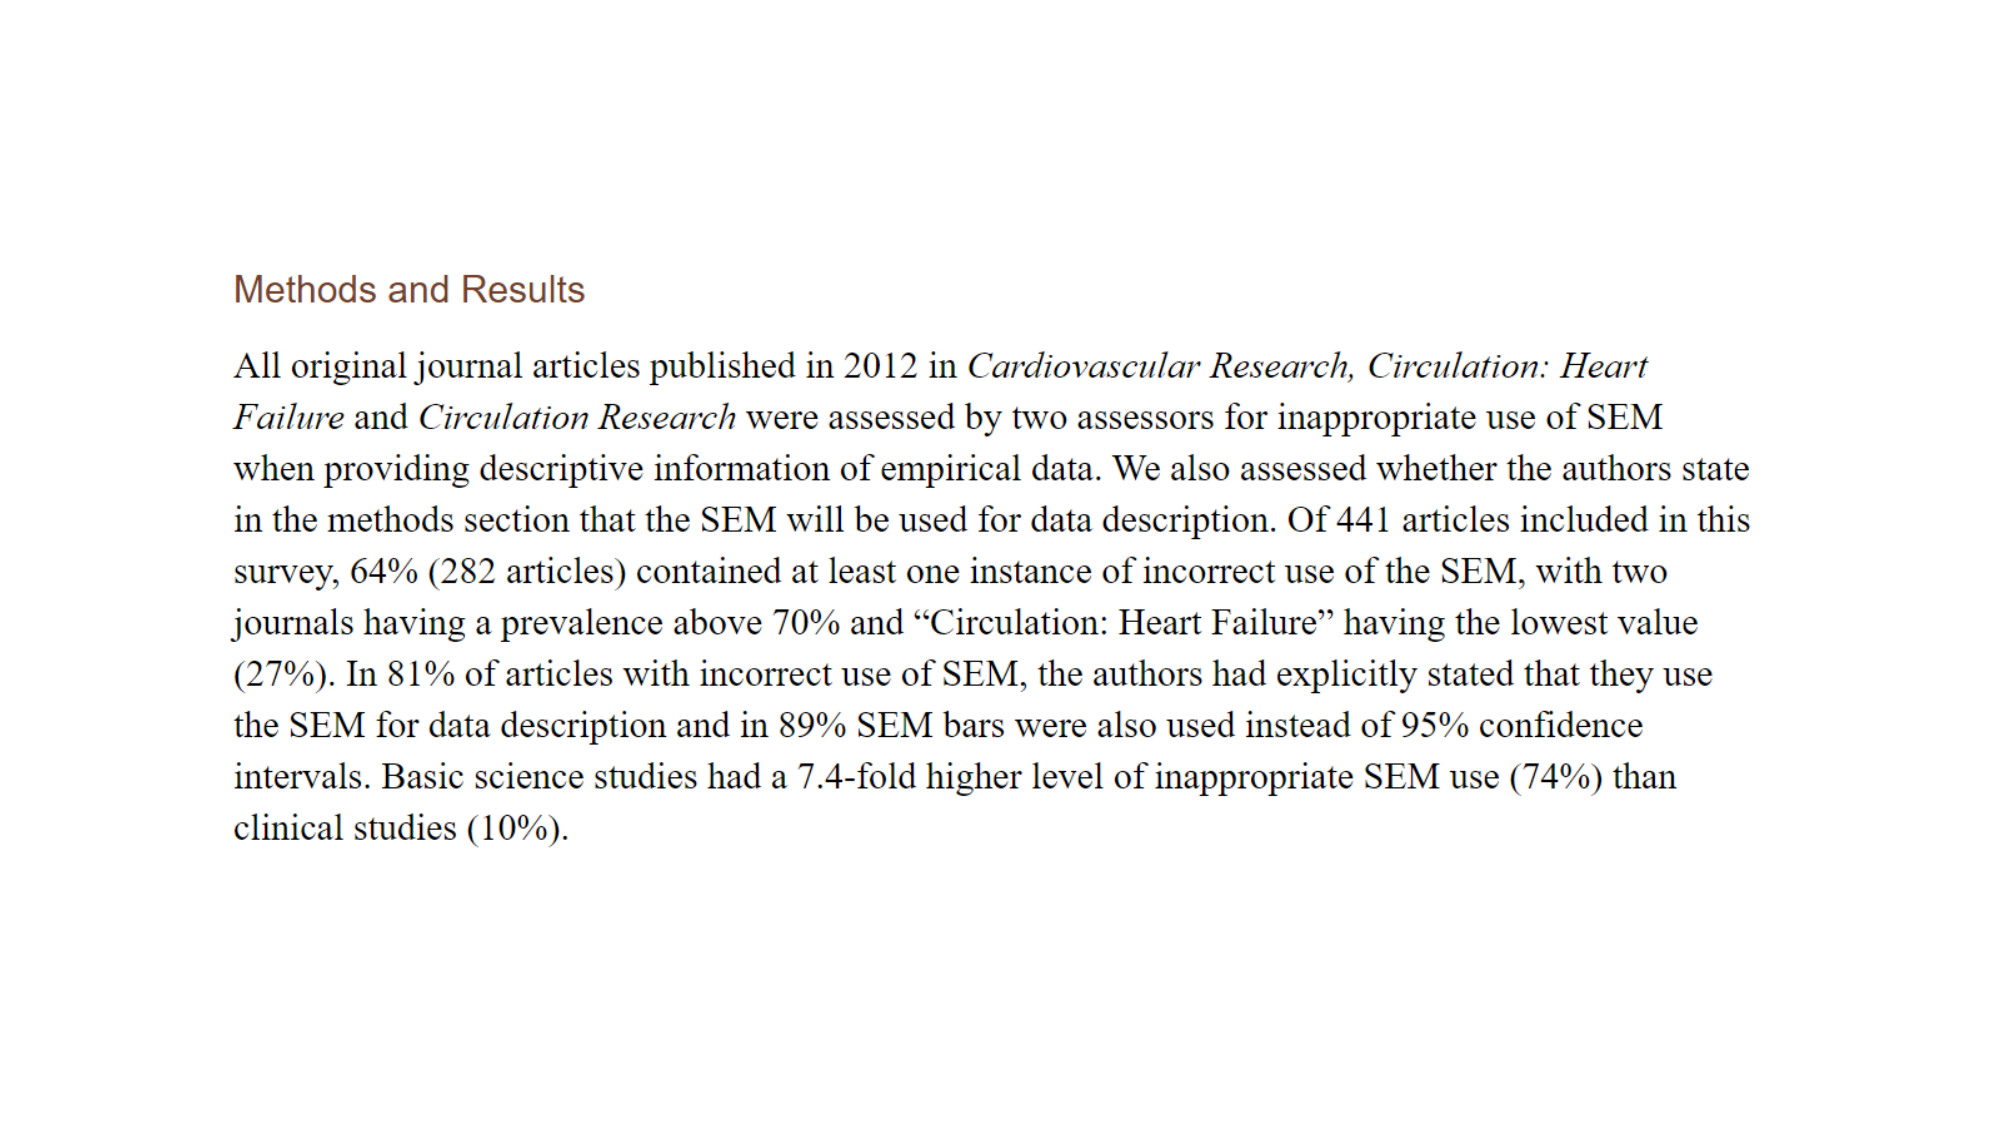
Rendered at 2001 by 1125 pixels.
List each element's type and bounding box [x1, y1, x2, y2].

picture [211, 250, 1789, 875]
